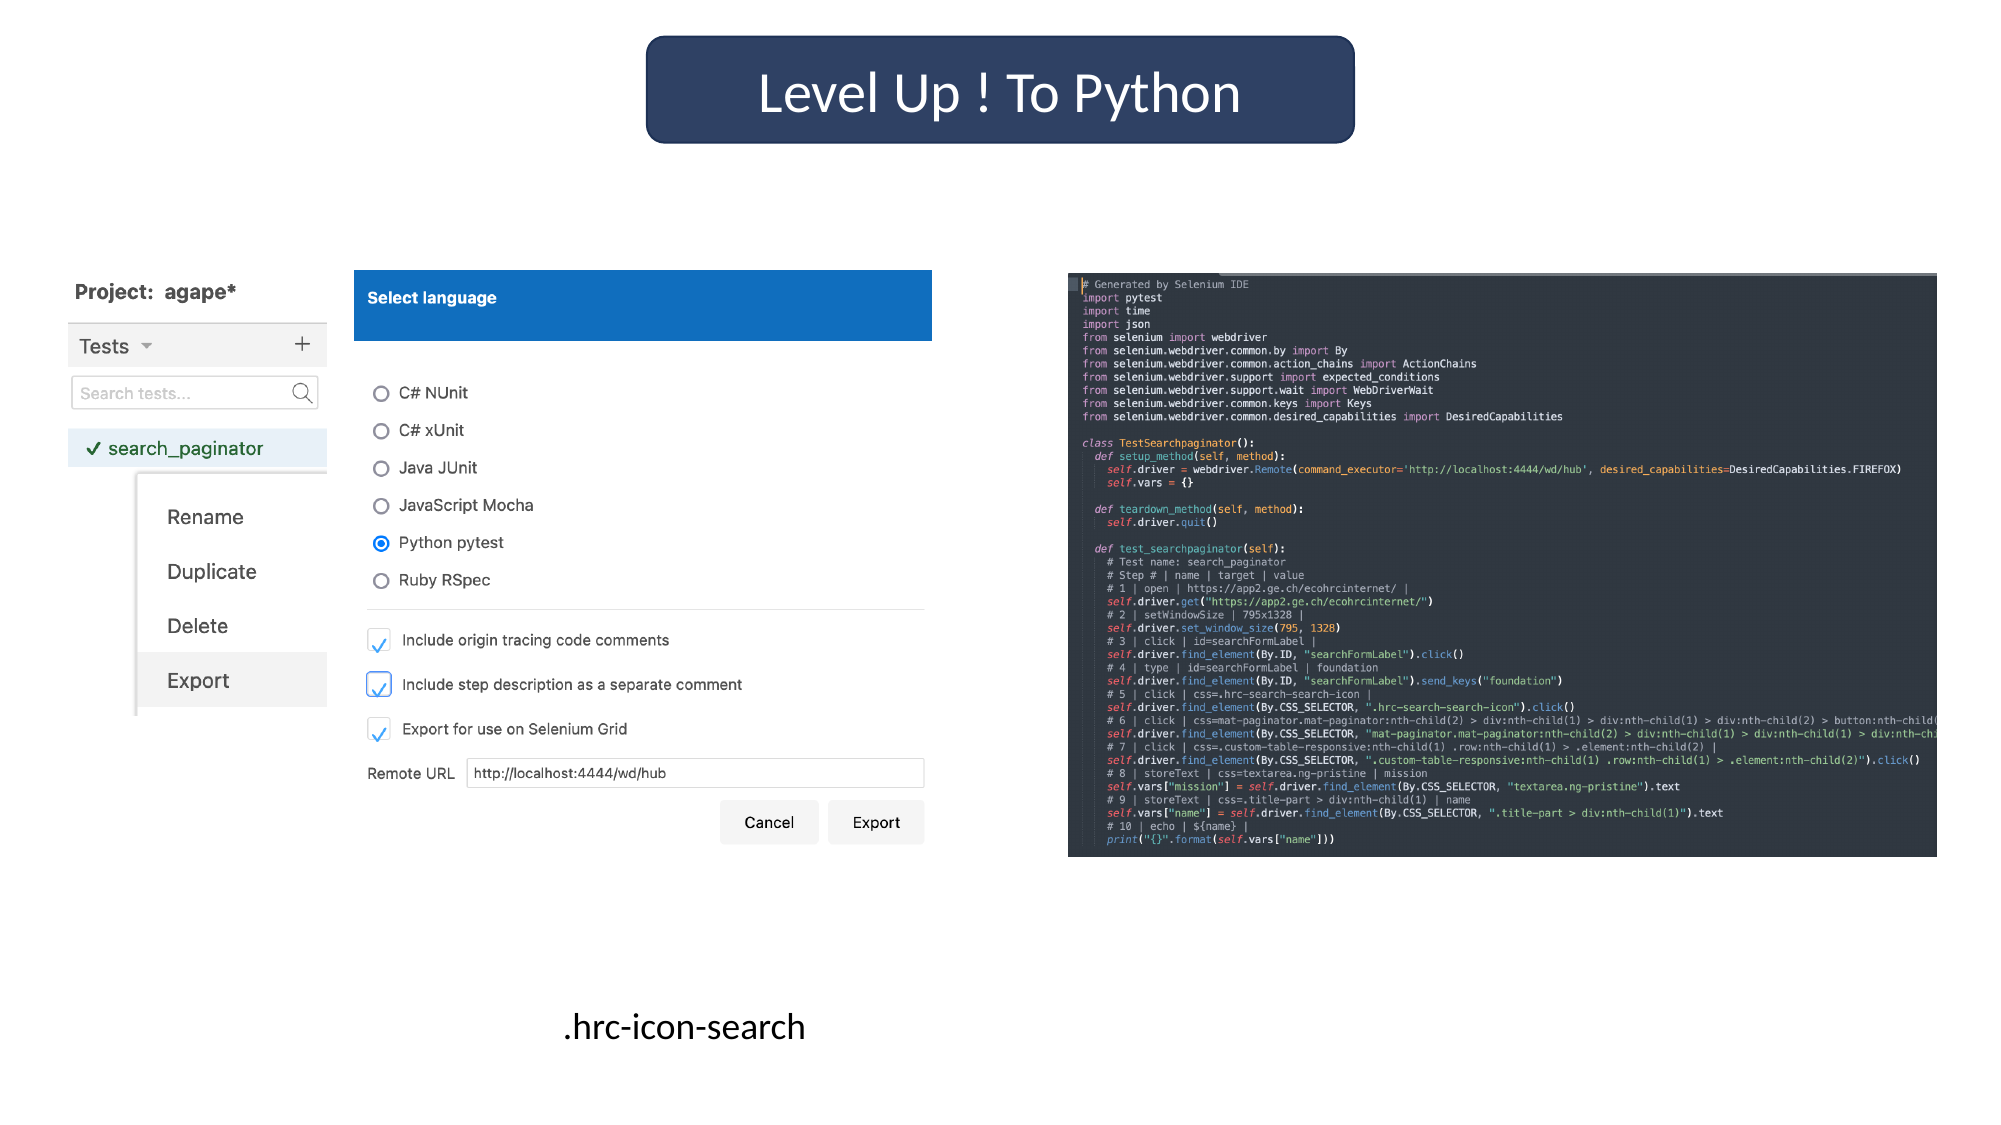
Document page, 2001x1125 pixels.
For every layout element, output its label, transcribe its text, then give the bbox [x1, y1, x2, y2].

text_box .hrc-icon-search [548, 994, 822, 1055]
picture [354, 270, 932, 855]
text_box Level Up ! To Python [645, 35, 1356, 144]
picture [68, 270, 327, 716]
picture [1068, 273, 1937, 857]
